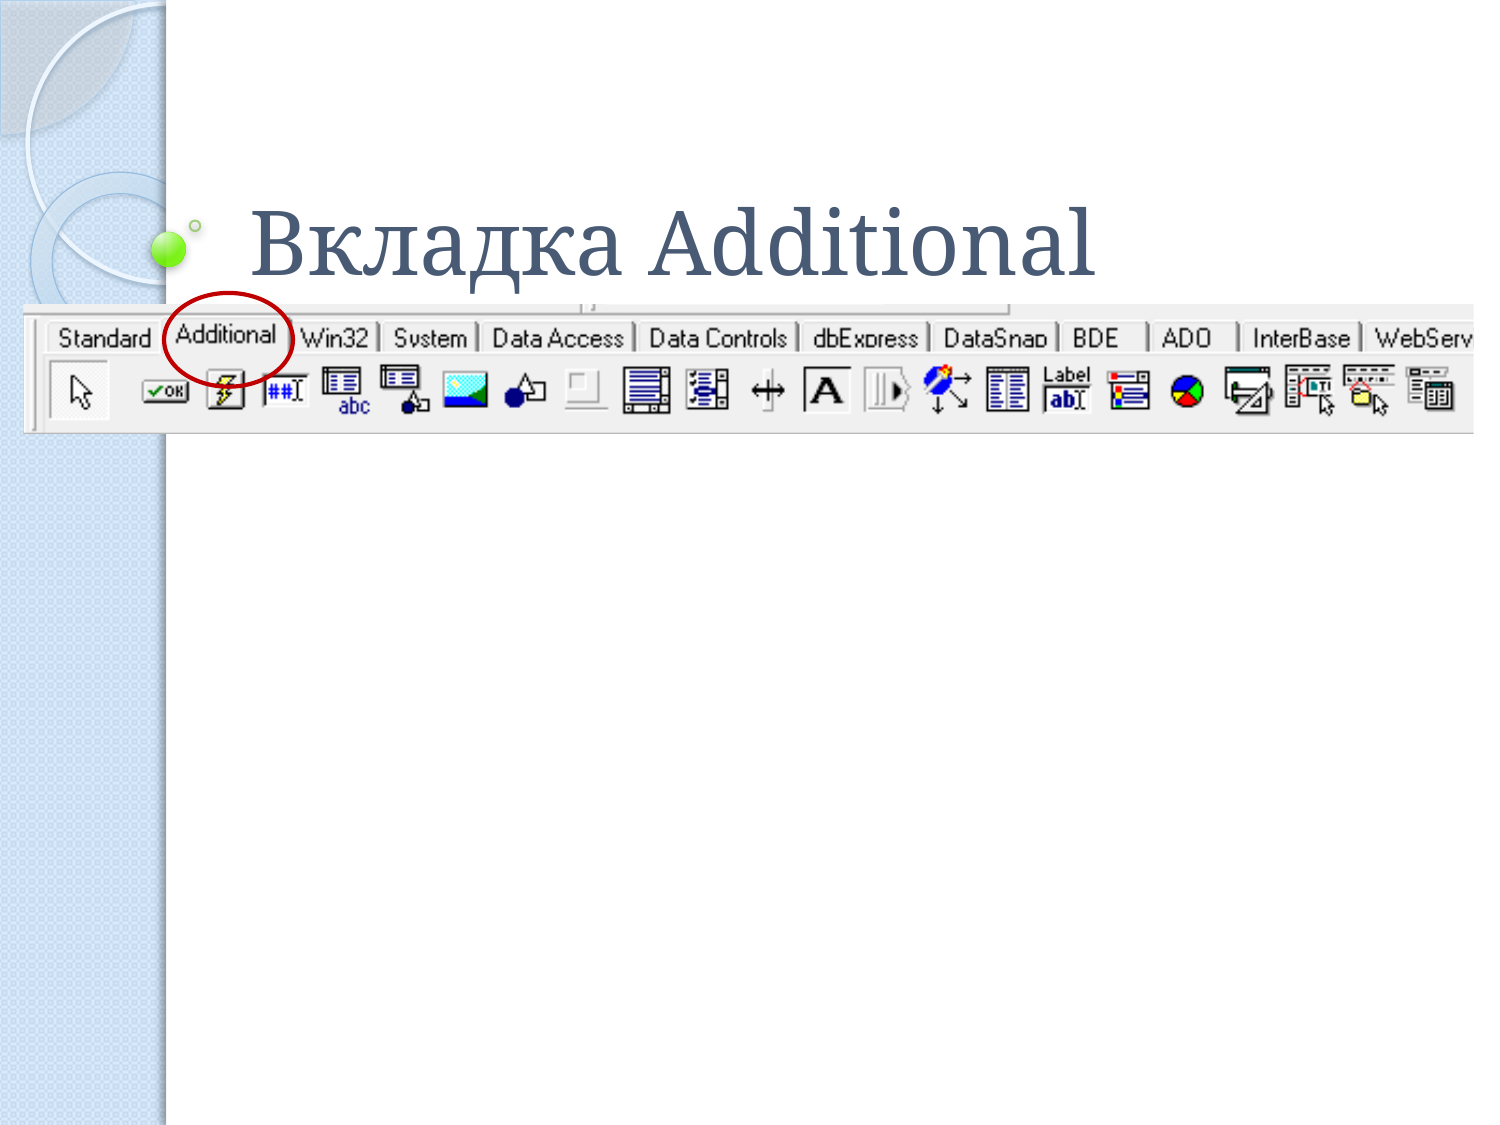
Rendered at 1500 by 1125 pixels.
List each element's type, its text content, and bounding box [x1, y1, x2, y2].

title Вкладка Additional [234, 59, 1450, 301]
picture [23, 304, 1474, 434]
text_box [187, 290, 270, 301]
